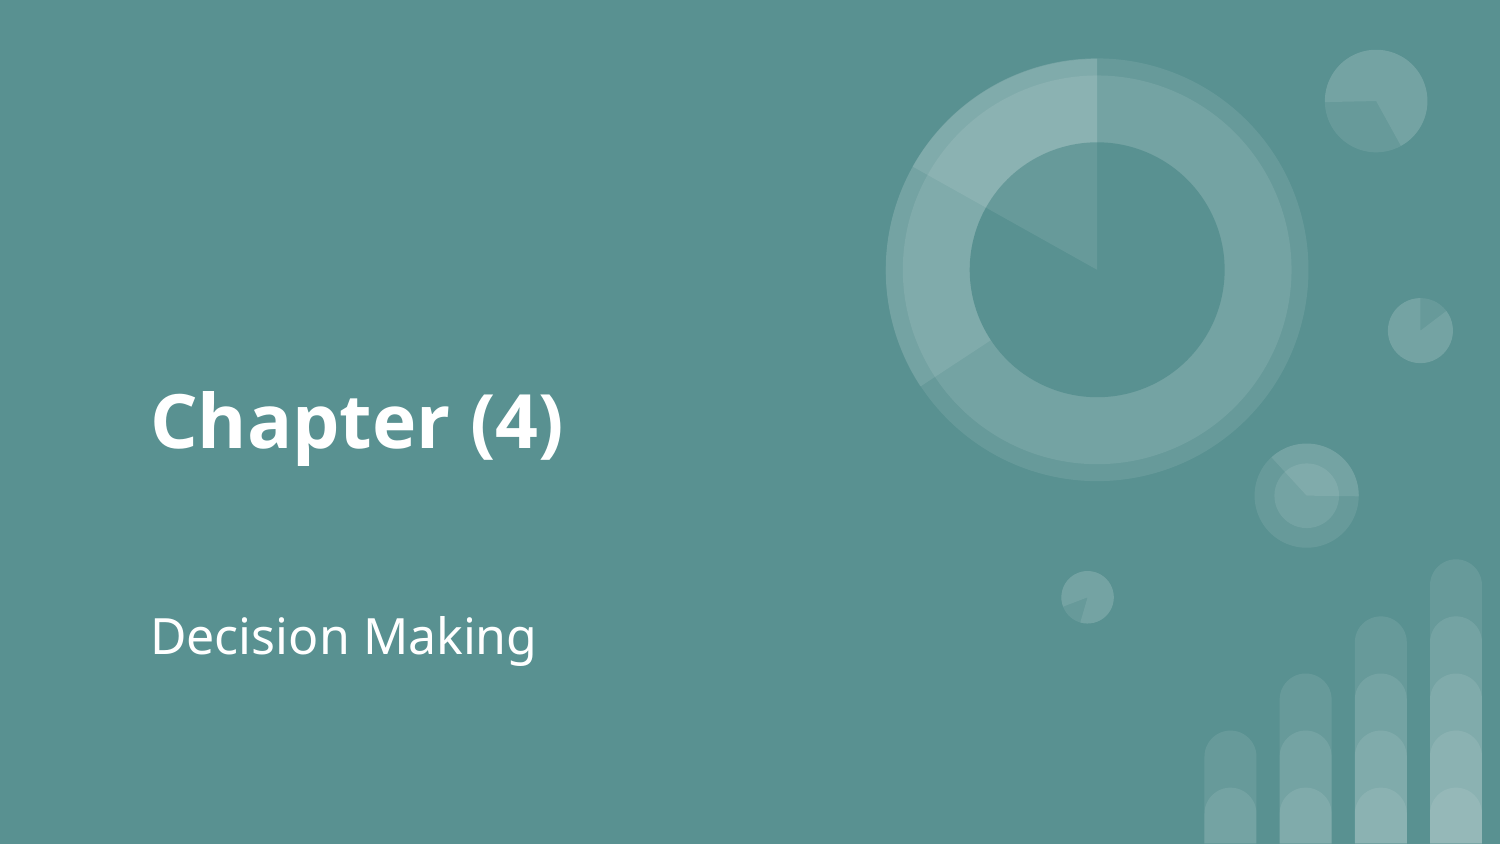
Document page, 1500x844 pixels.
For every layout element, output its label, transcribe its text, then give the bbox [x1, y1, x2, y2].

title Chapter (4) [135, 264, 834, 572]
subtitle Decision Making [135, 589, 834, 704]
